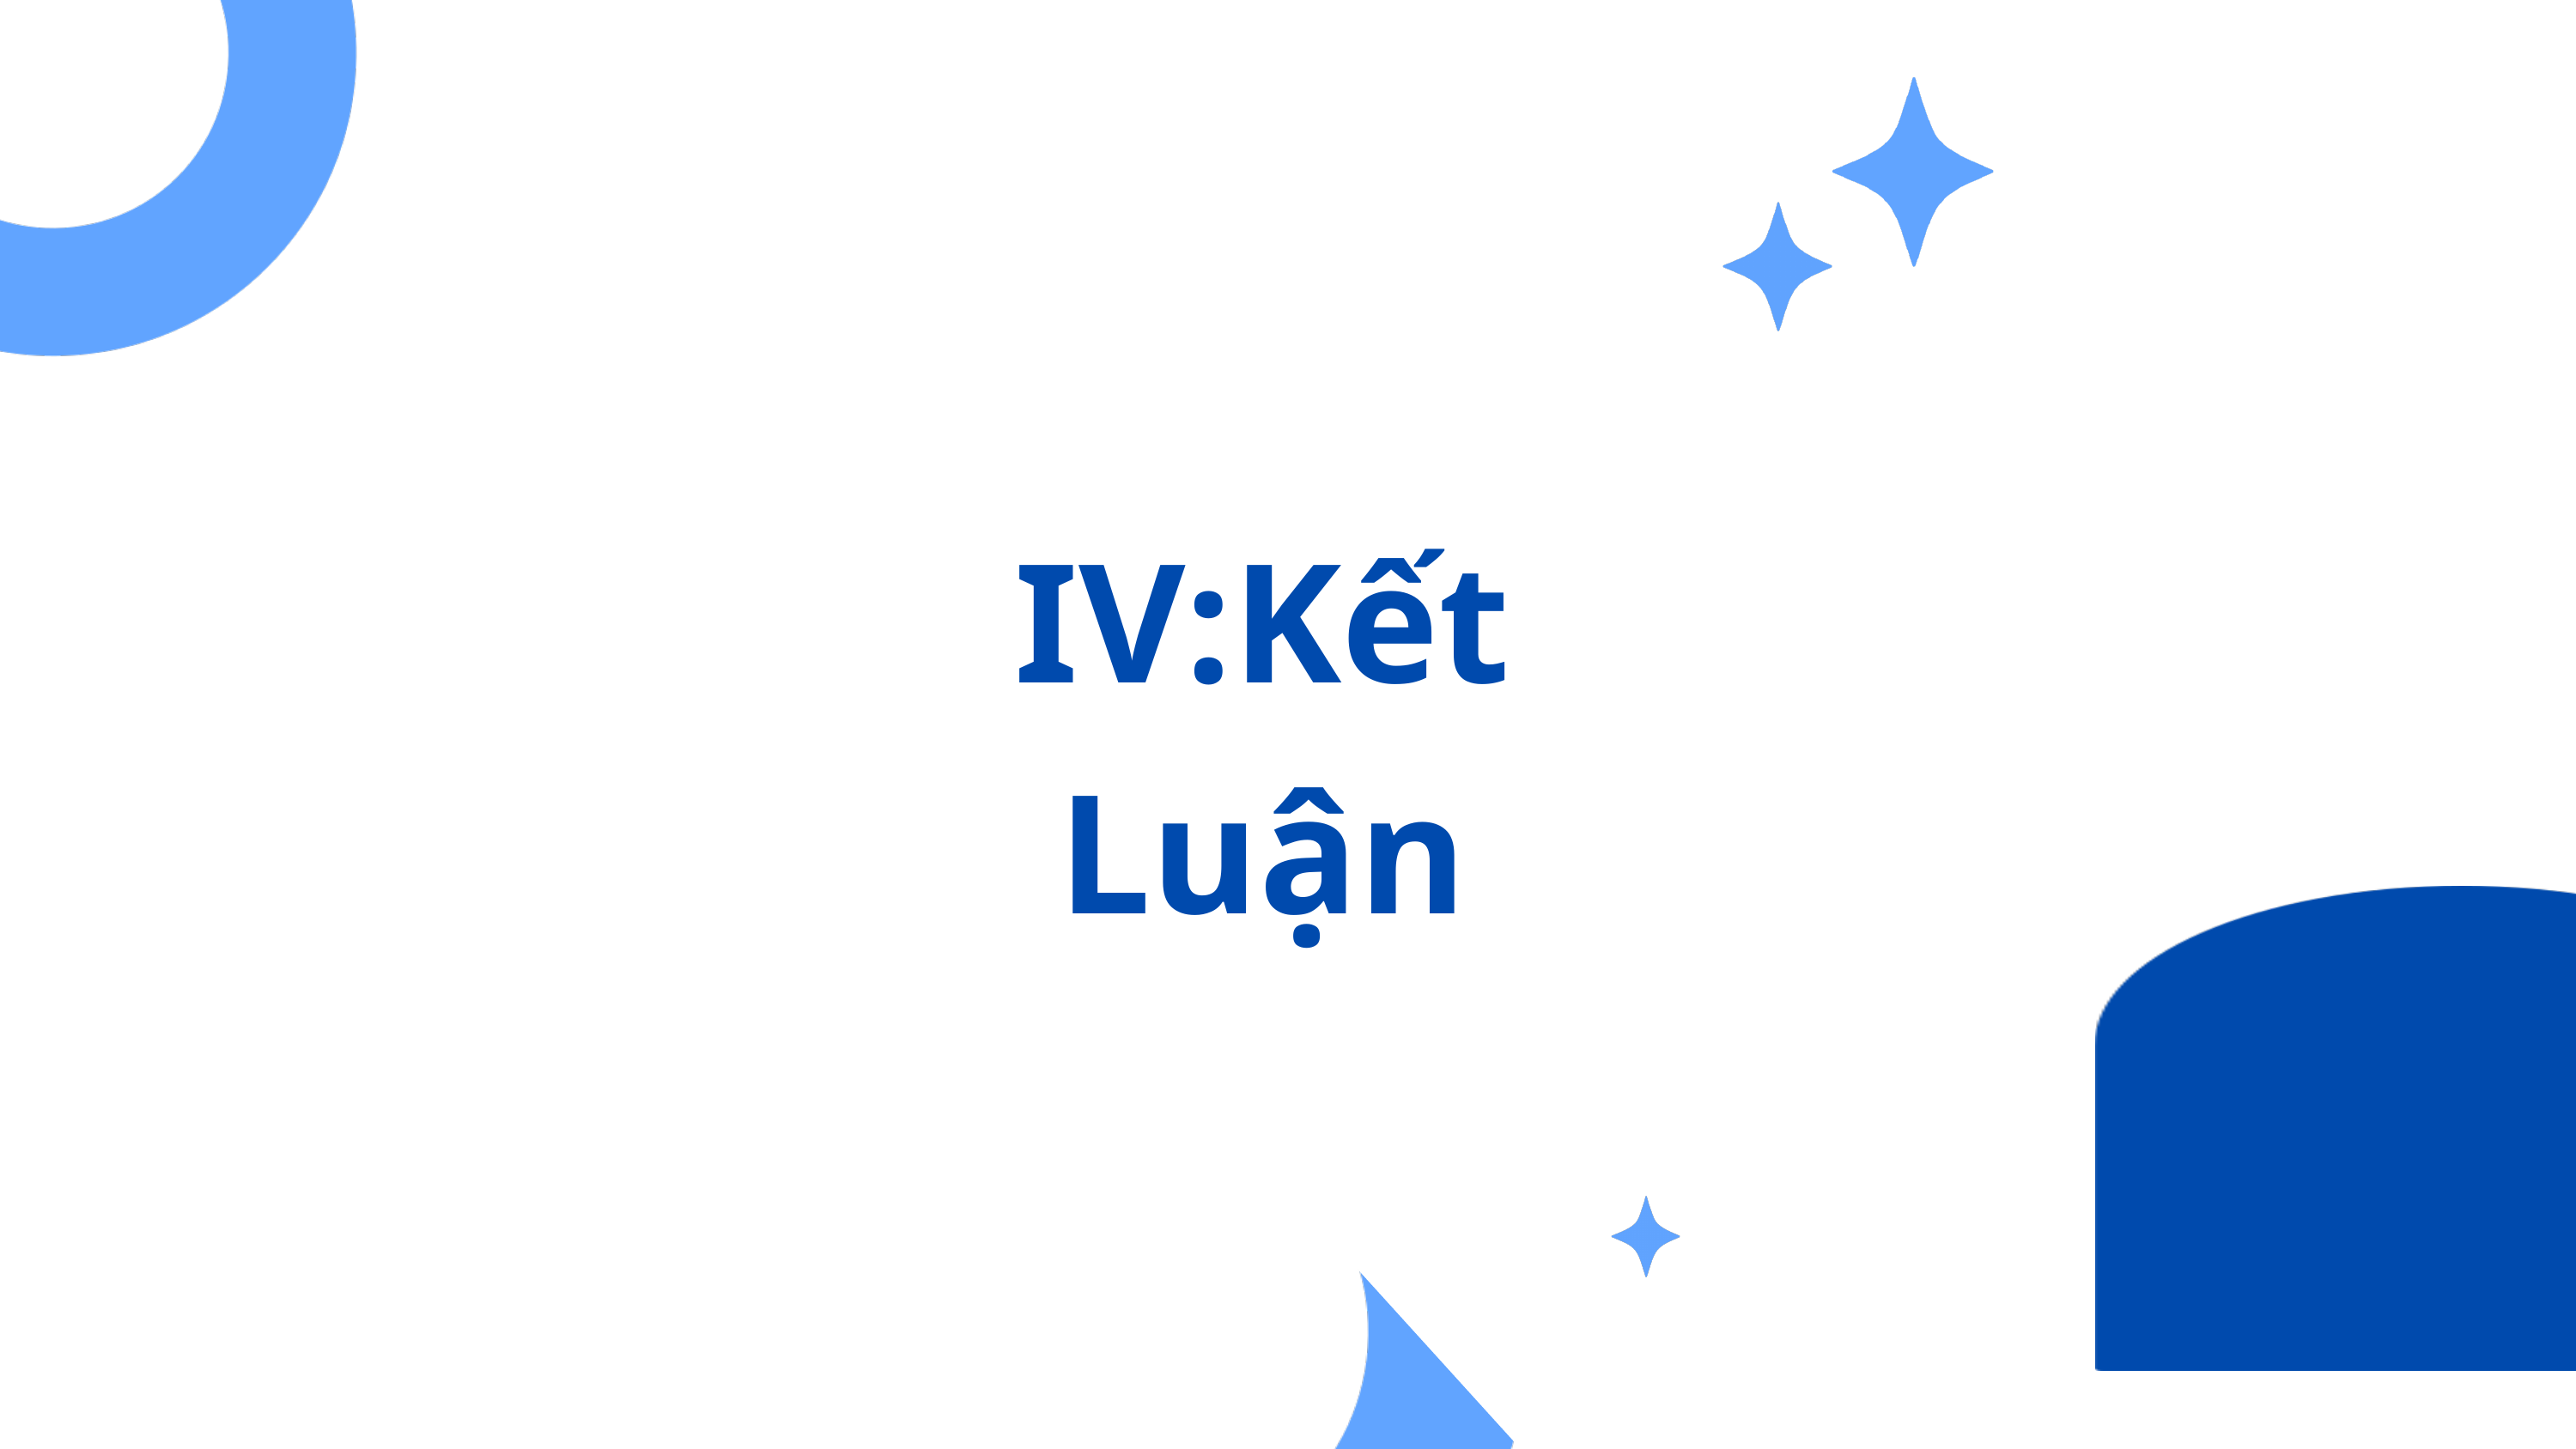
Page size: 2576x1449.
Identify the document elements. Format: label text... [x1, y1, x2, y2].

text_box [2095, 886, 2576, 1371]
text_box [0, 0, 359, 359]
text_box [1832, 76, 1994, 267]
text_box [1611, 1196, 1680, 1277]
text_box [1722, 202, 1832, 331]
text_box [993, 1179, 1521, 1449]
text_box IV:Kết Luận [788, 485, 1737, 947]
